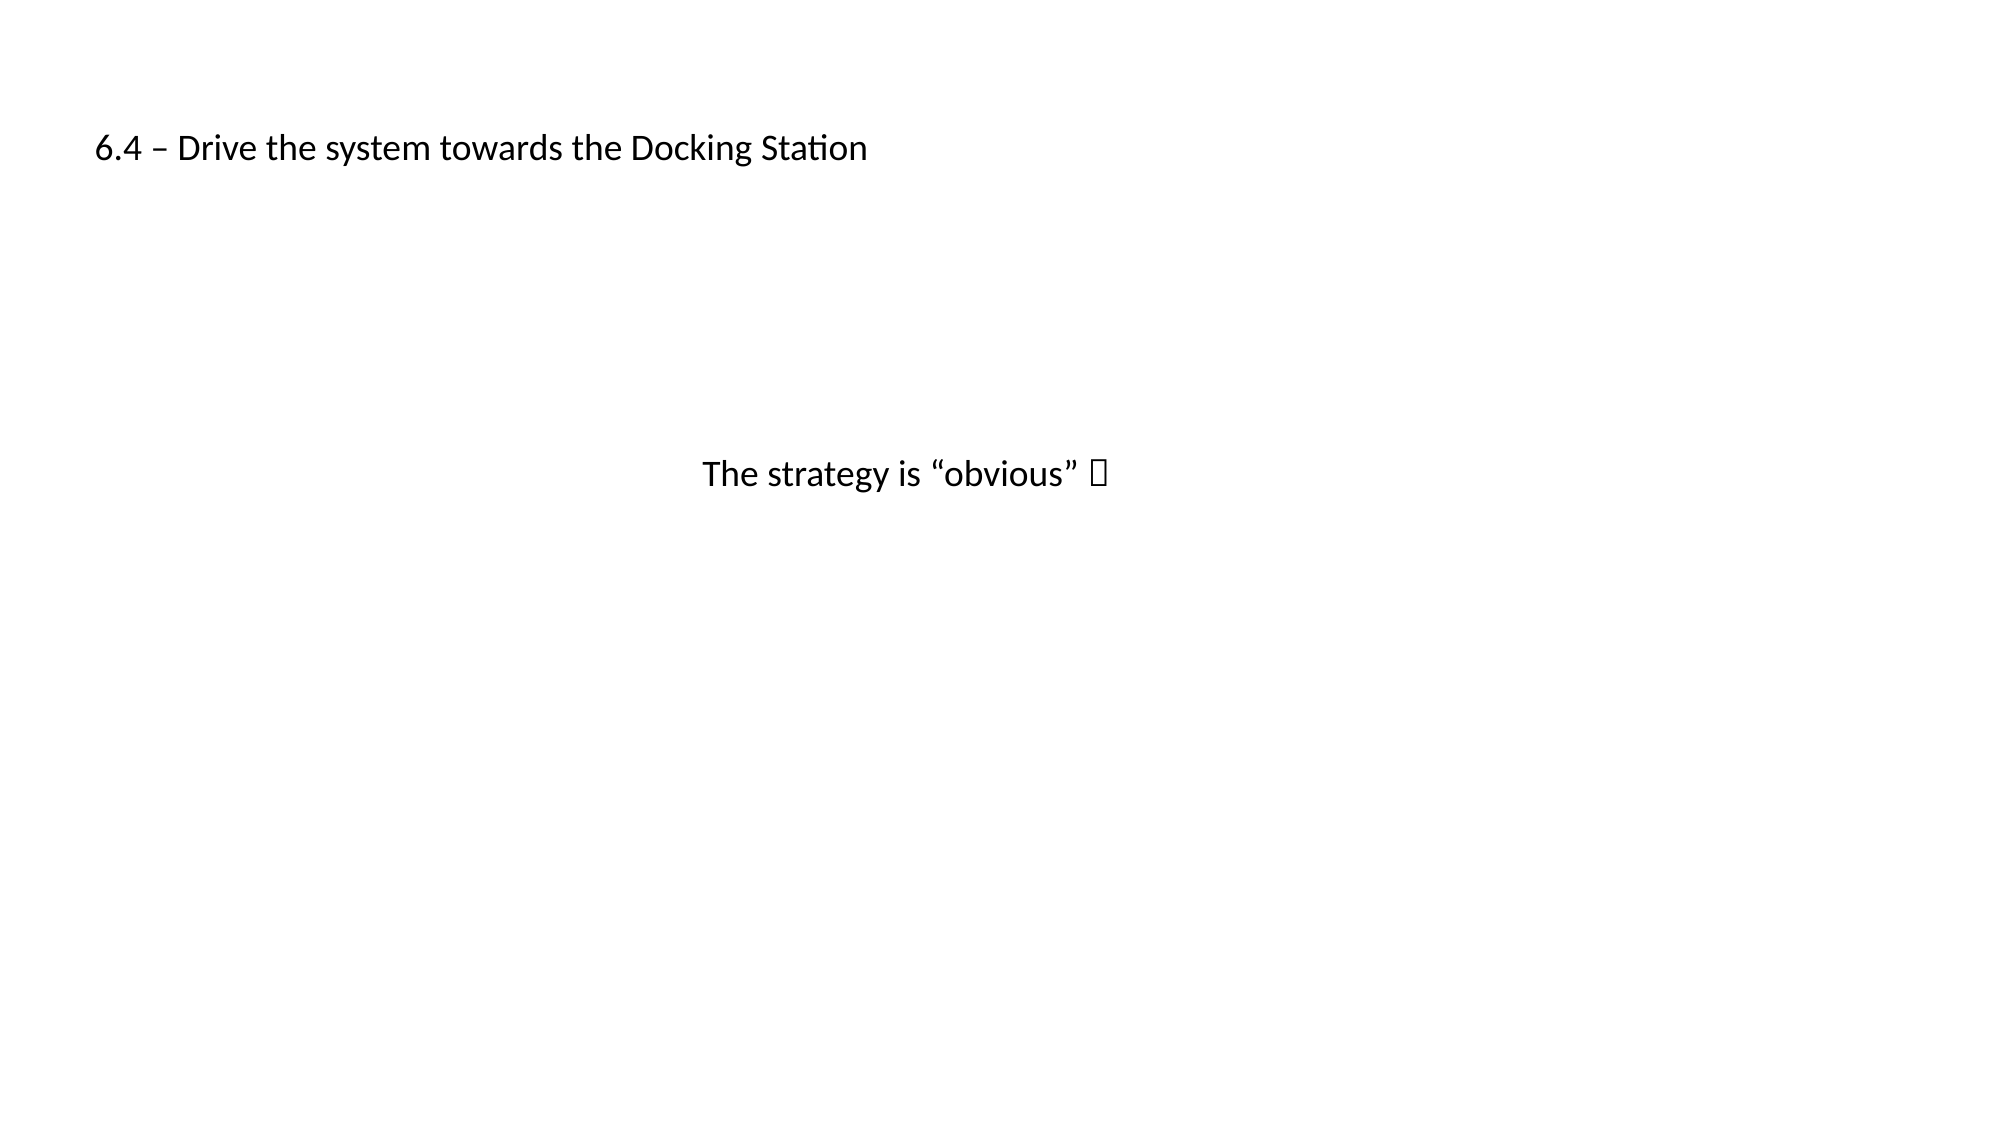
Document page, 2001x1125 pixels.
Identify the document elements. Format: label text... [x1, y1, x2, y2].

text_box 6.4 – Drive the system towards the Docking Station [79, 115, 1080, 176]
text_box The strategy is “obvious”  [687, 441, 1688, 502]
